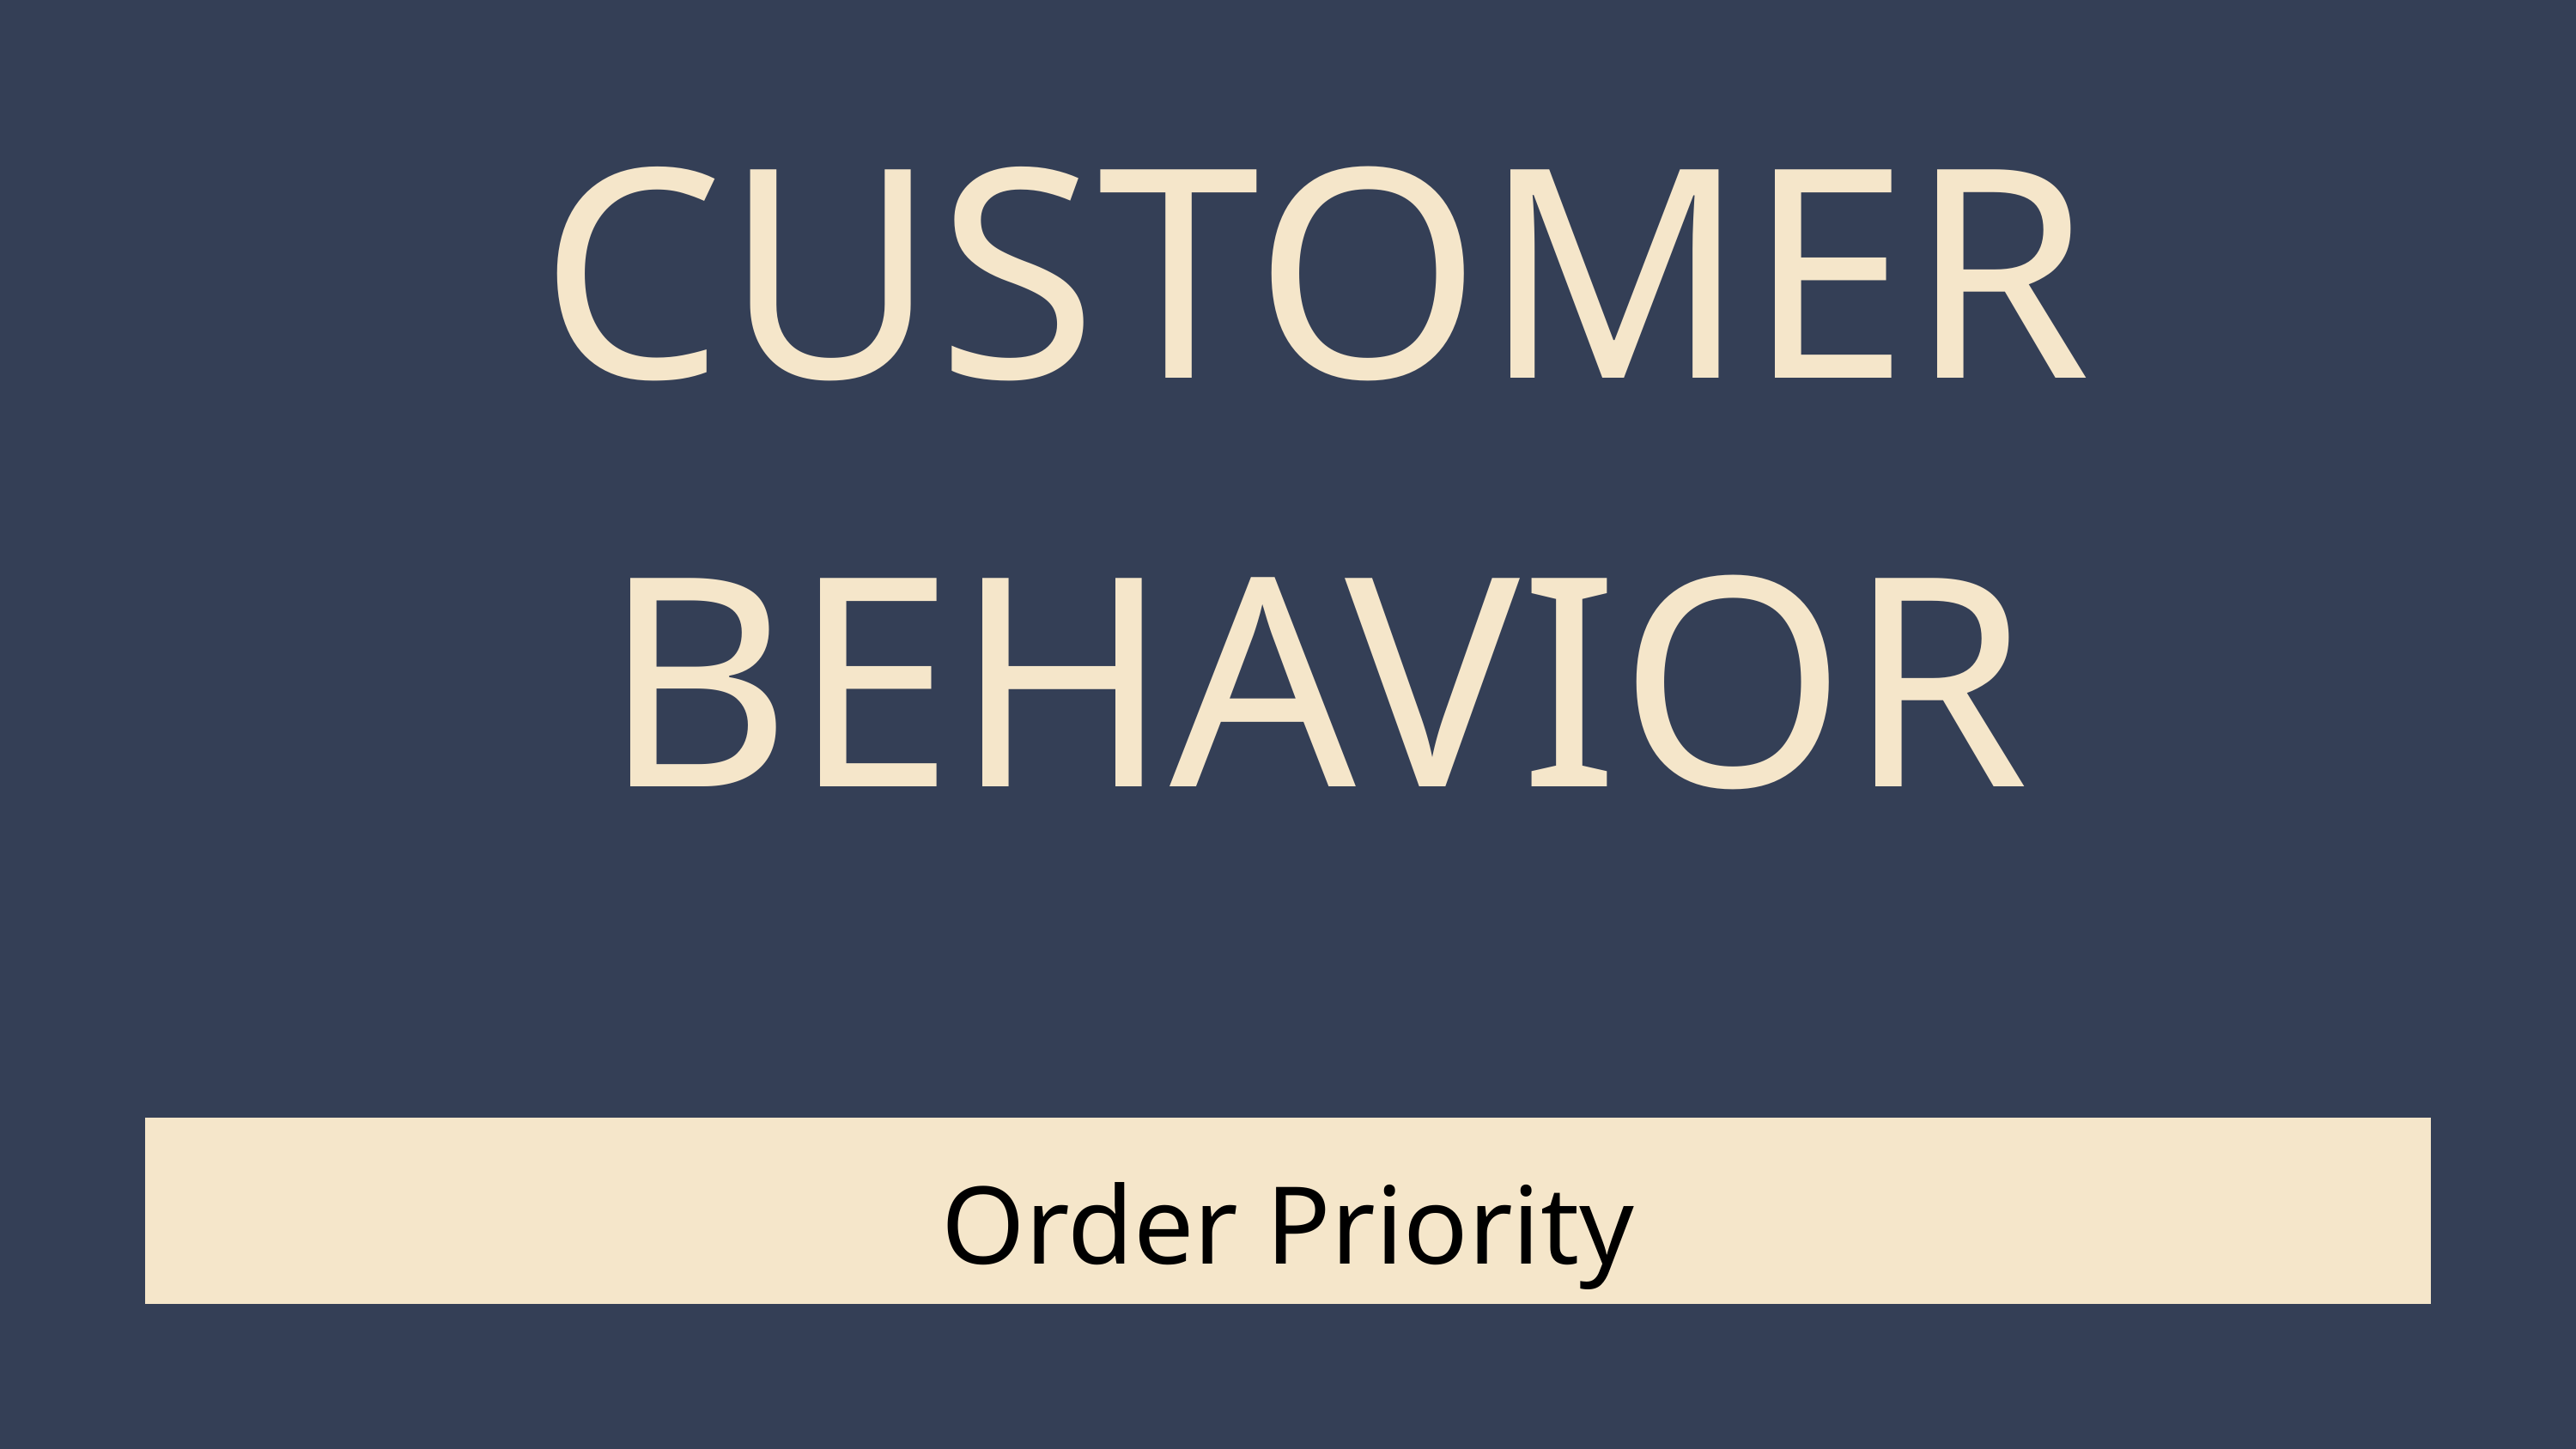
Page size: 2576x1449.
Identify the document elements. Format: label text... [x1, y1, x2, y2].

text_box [144, 945, 2432, 1449]
text_box CUSTOMER BEHAVIOR [261, 27, 2370, 943]
